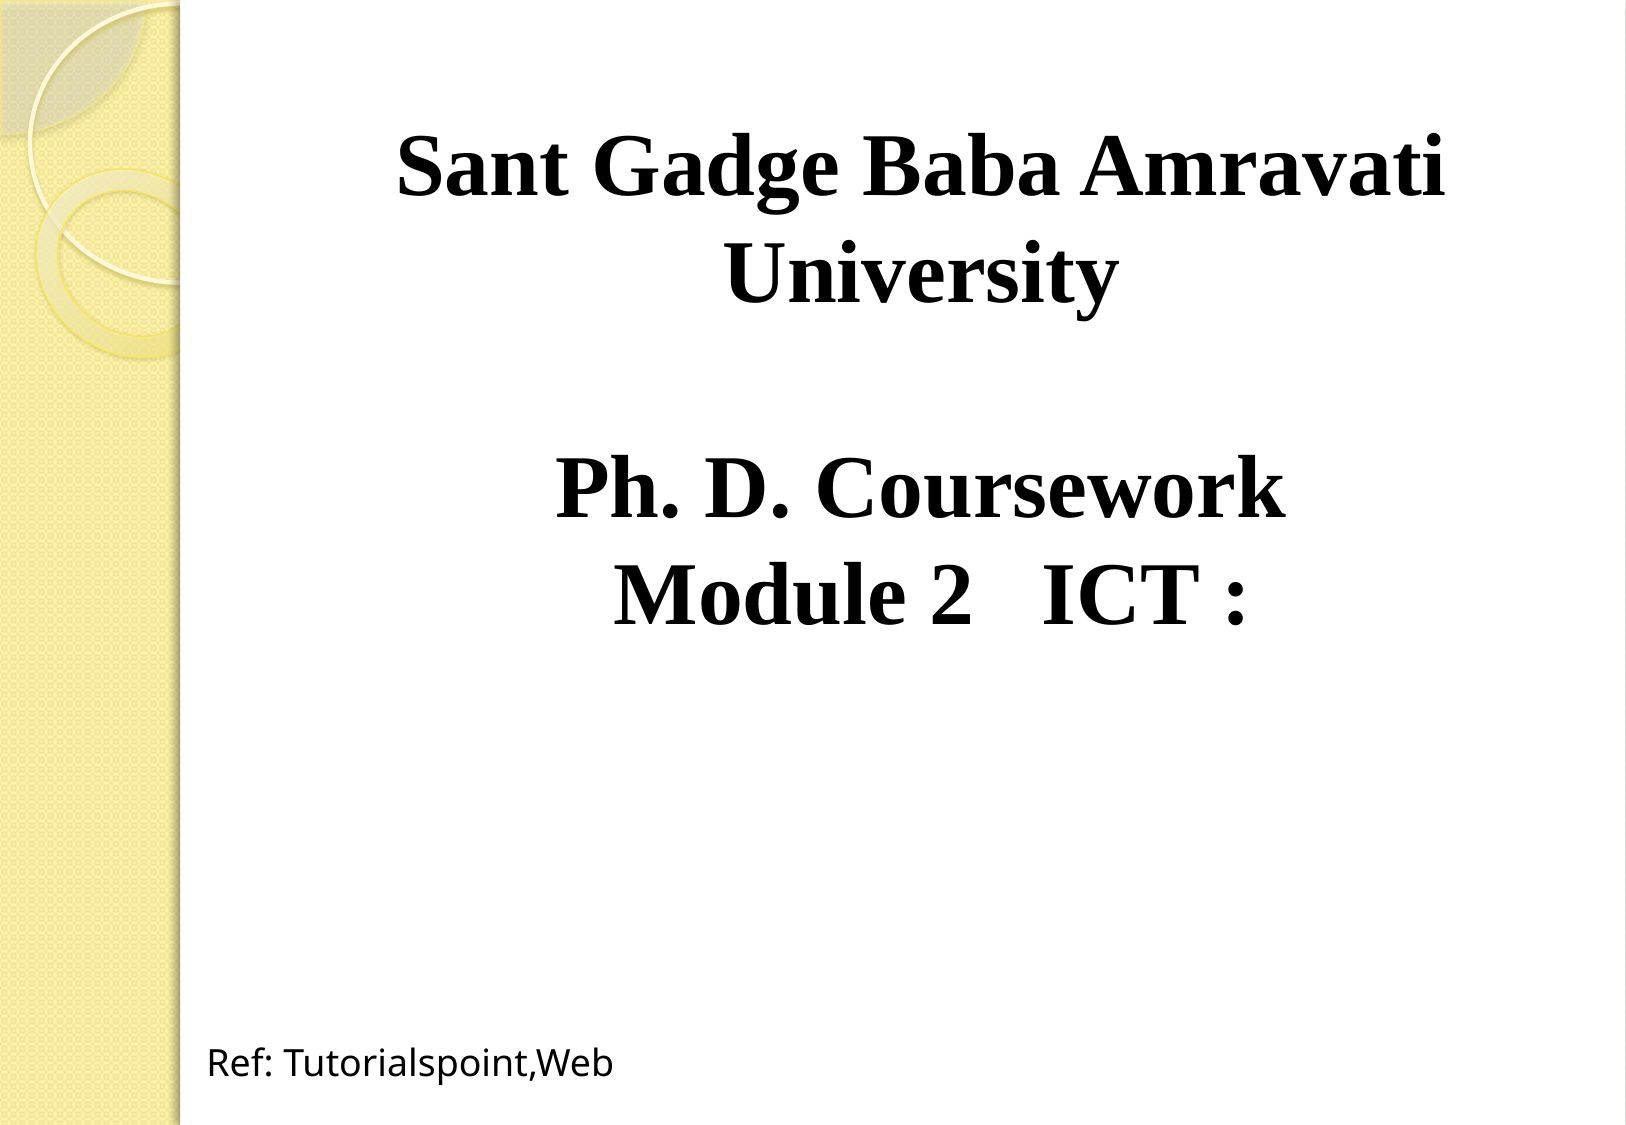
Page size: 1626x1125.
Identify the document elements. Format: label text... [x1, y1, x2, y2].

text_box Ref: Tutorialspoint,Web [191, 1031, 965, 1091]
title Sant Gadge Baba Amravati University Ph. D. Coursework Module 2 ICT : [255, 45, 1588, 704]
